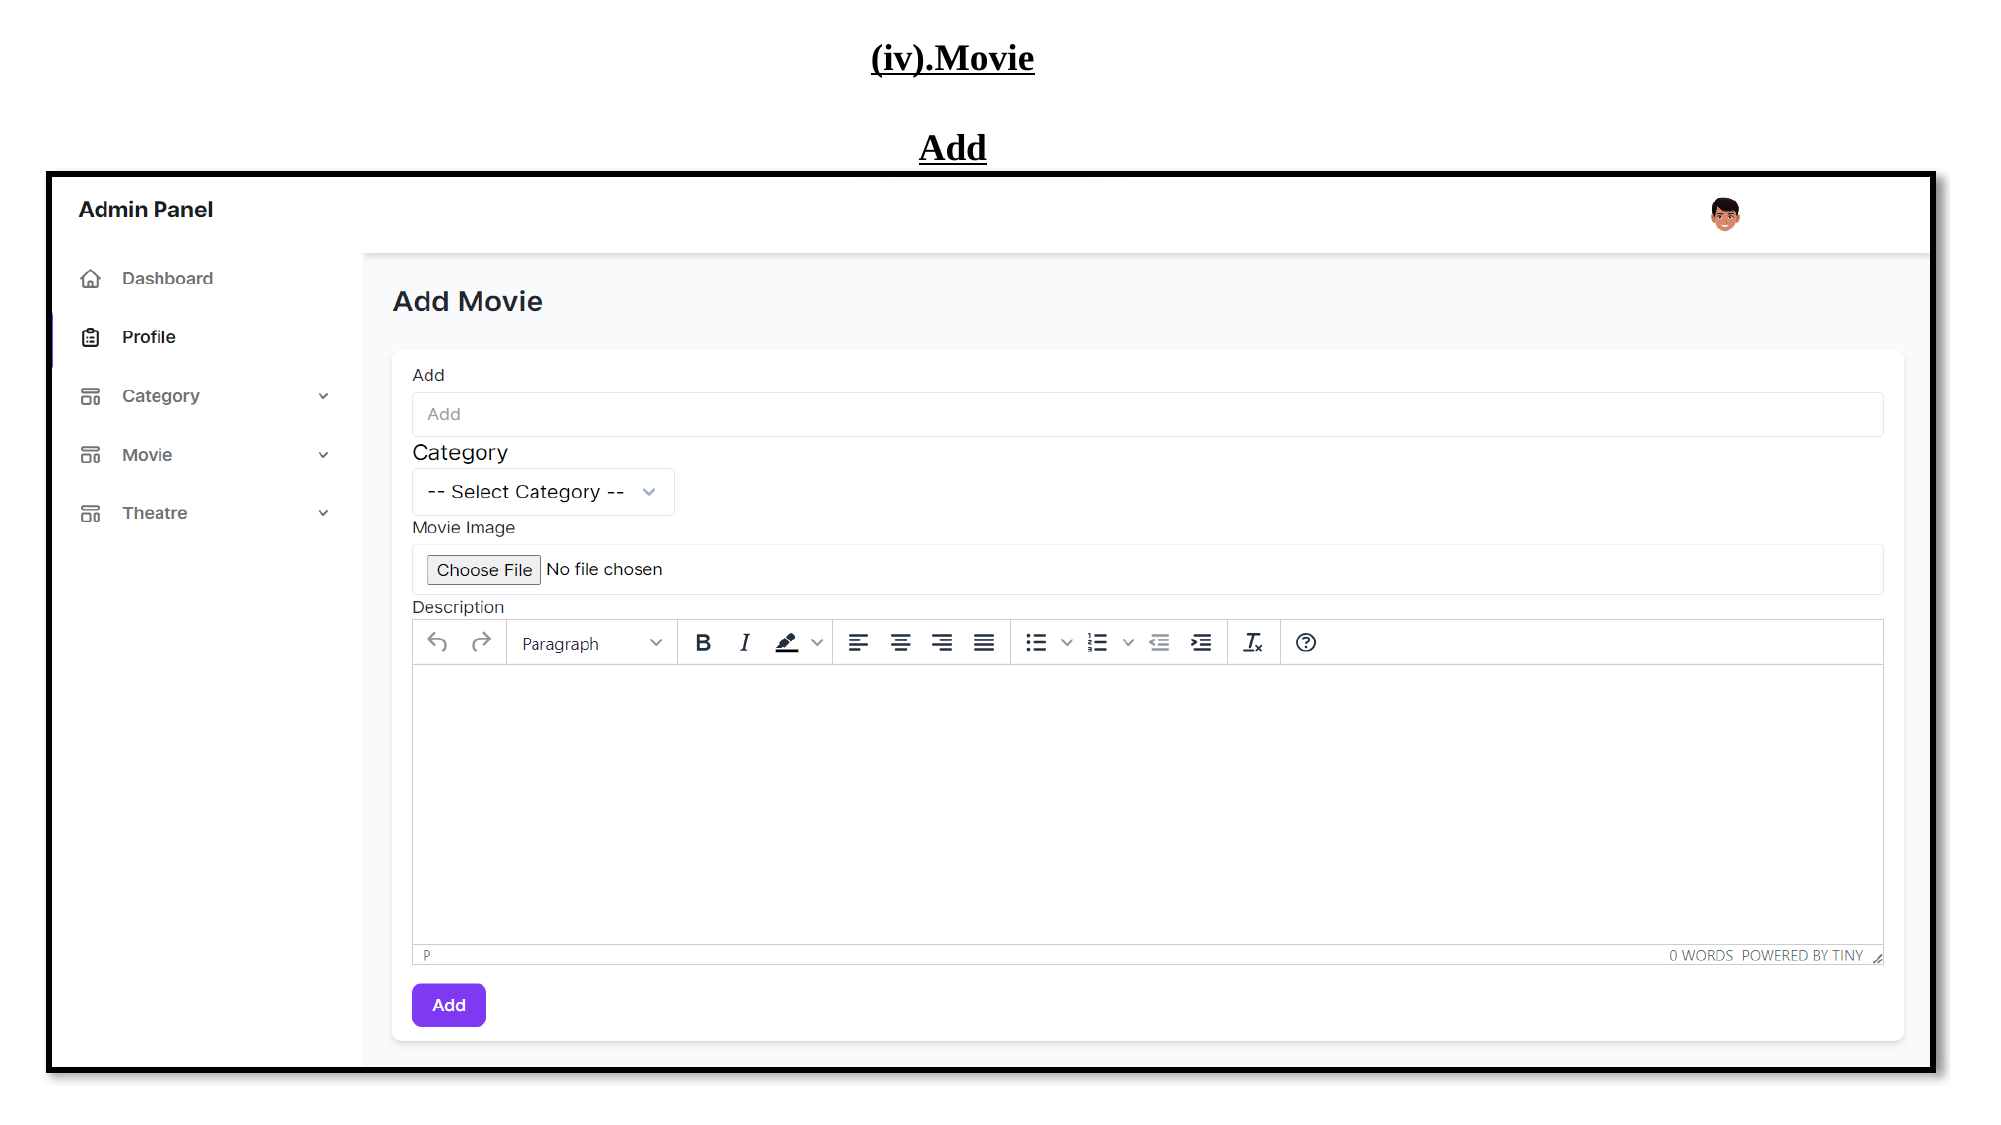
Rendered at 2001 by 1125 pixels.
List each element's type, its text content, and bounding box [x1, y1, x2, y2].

text_box (iv).Movie Add [760, 25, 1145, 169]
picture [51, 177, 1931, 1067]
